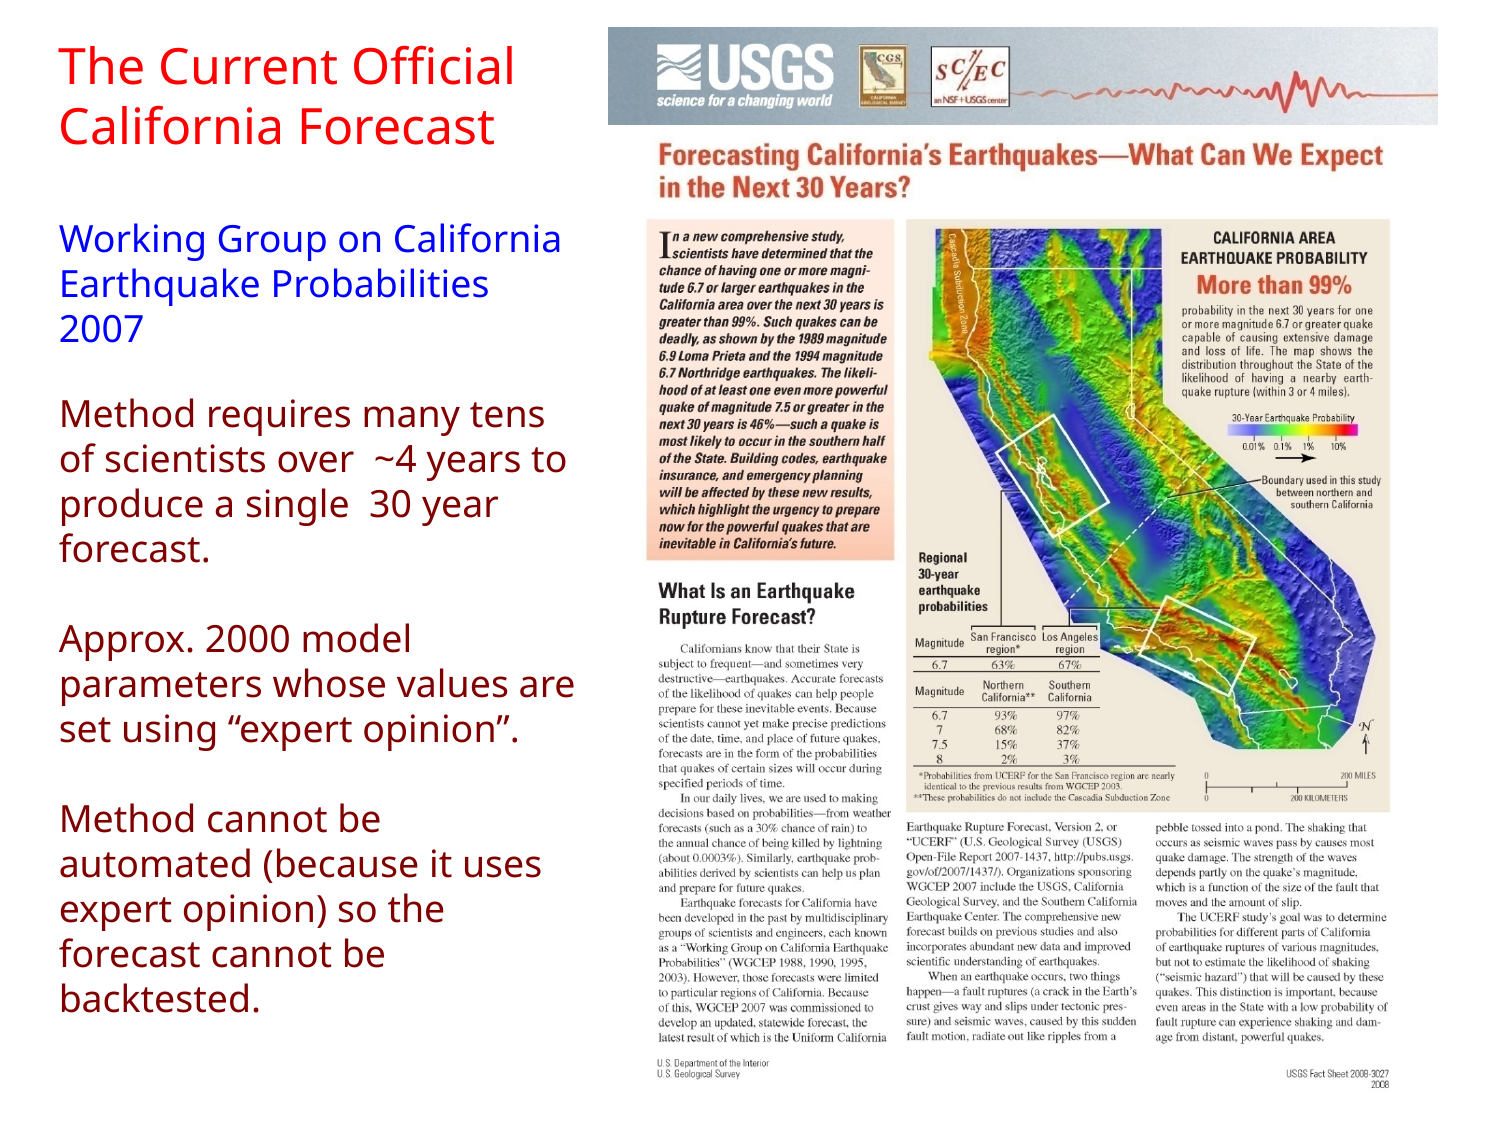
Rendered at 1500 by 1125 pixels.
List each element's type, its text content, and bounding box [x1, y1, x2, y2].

picture [608, 27, 1438, 1101]
text_box The Current Official California Forecast Working Group on California Earthquake Probabilities 2007 Method requires many tens of scientists over ~4 years to produce a single 30 year forecast. Approx. 2000 model parameters whose values are set using “expert opinion”. Method cannot be automated (because it uses expert opinion) so the forecast cannot be backtested. [43, 27, 594, 1028]
